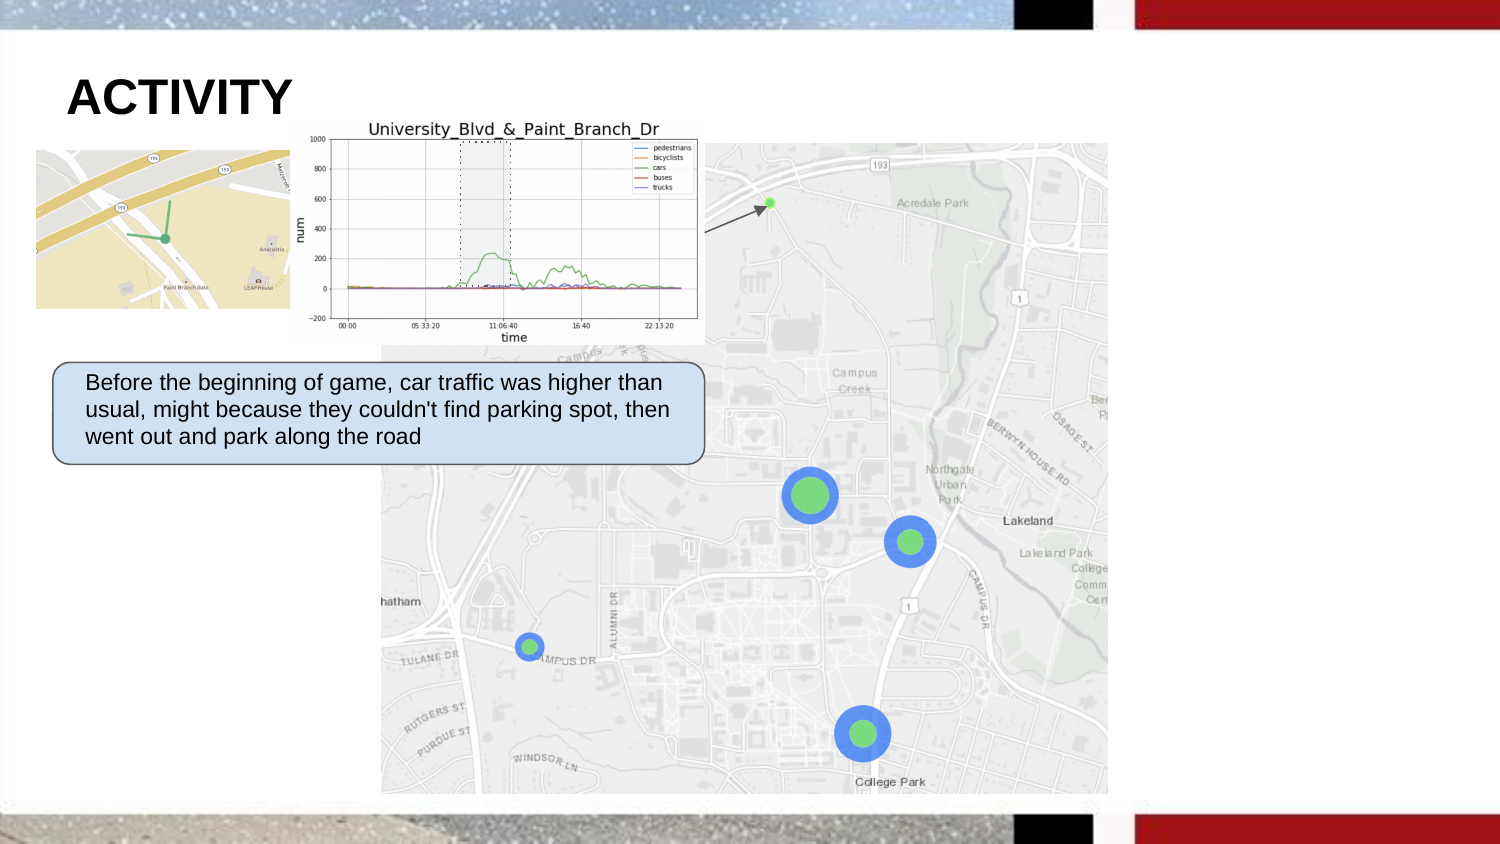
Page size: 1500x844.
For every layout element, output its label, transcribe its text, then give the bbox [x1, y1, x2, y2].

text_box [52, 362, 376, 465]
picture [0, 0, 1500, 844]
title ACTIVITY [51, 49, 1449, 144]
text_box Before the beginning of game, car traffic was higher than usual, might because they couldn't find parking spot, then went out and park along the road [70, 352, 376, 432]
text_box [704, 206, 768, 233]
